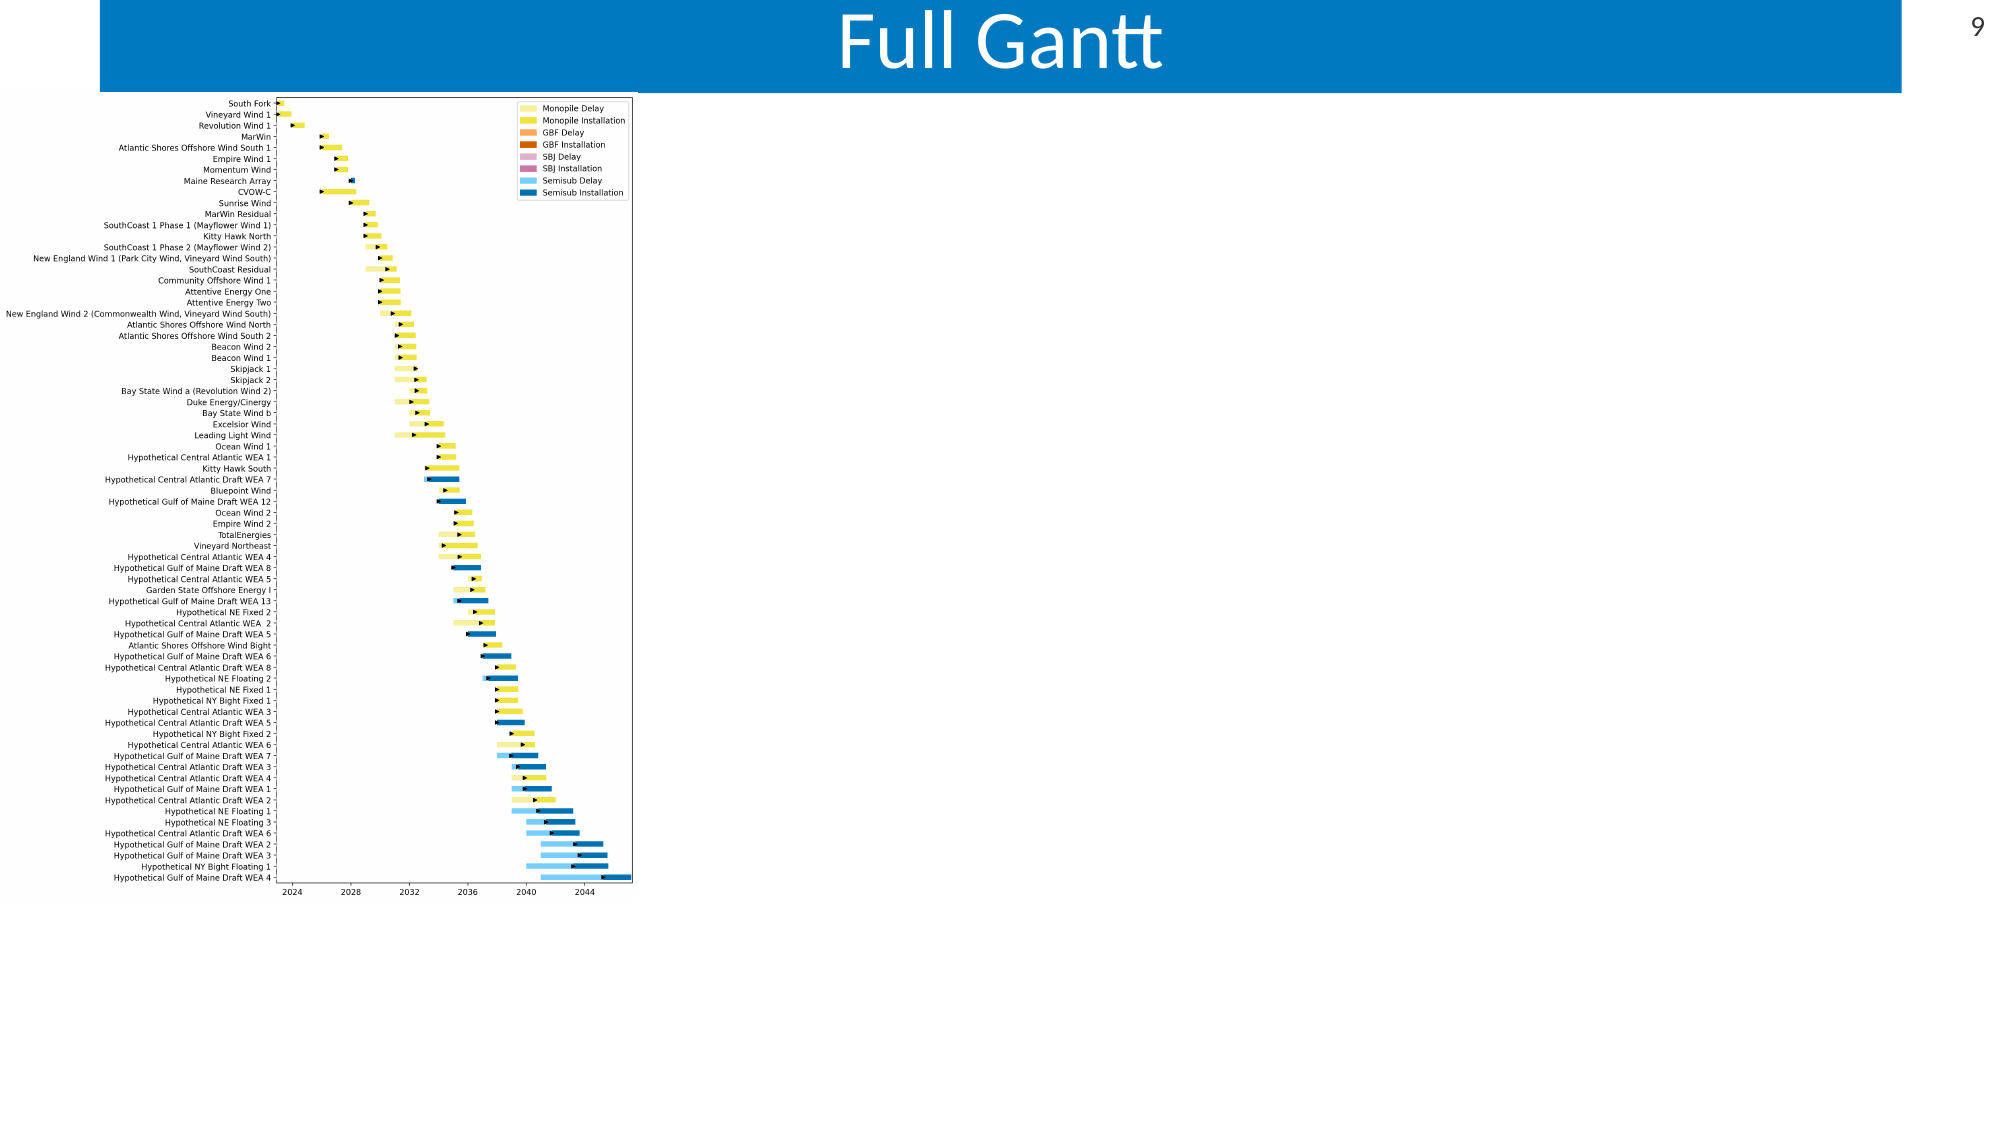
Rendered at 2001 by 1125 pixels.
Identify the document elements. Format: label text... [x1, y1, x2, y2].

title Full Gantt [99, 0, 1902, 94]
picture [0, 92, 638, 902]
